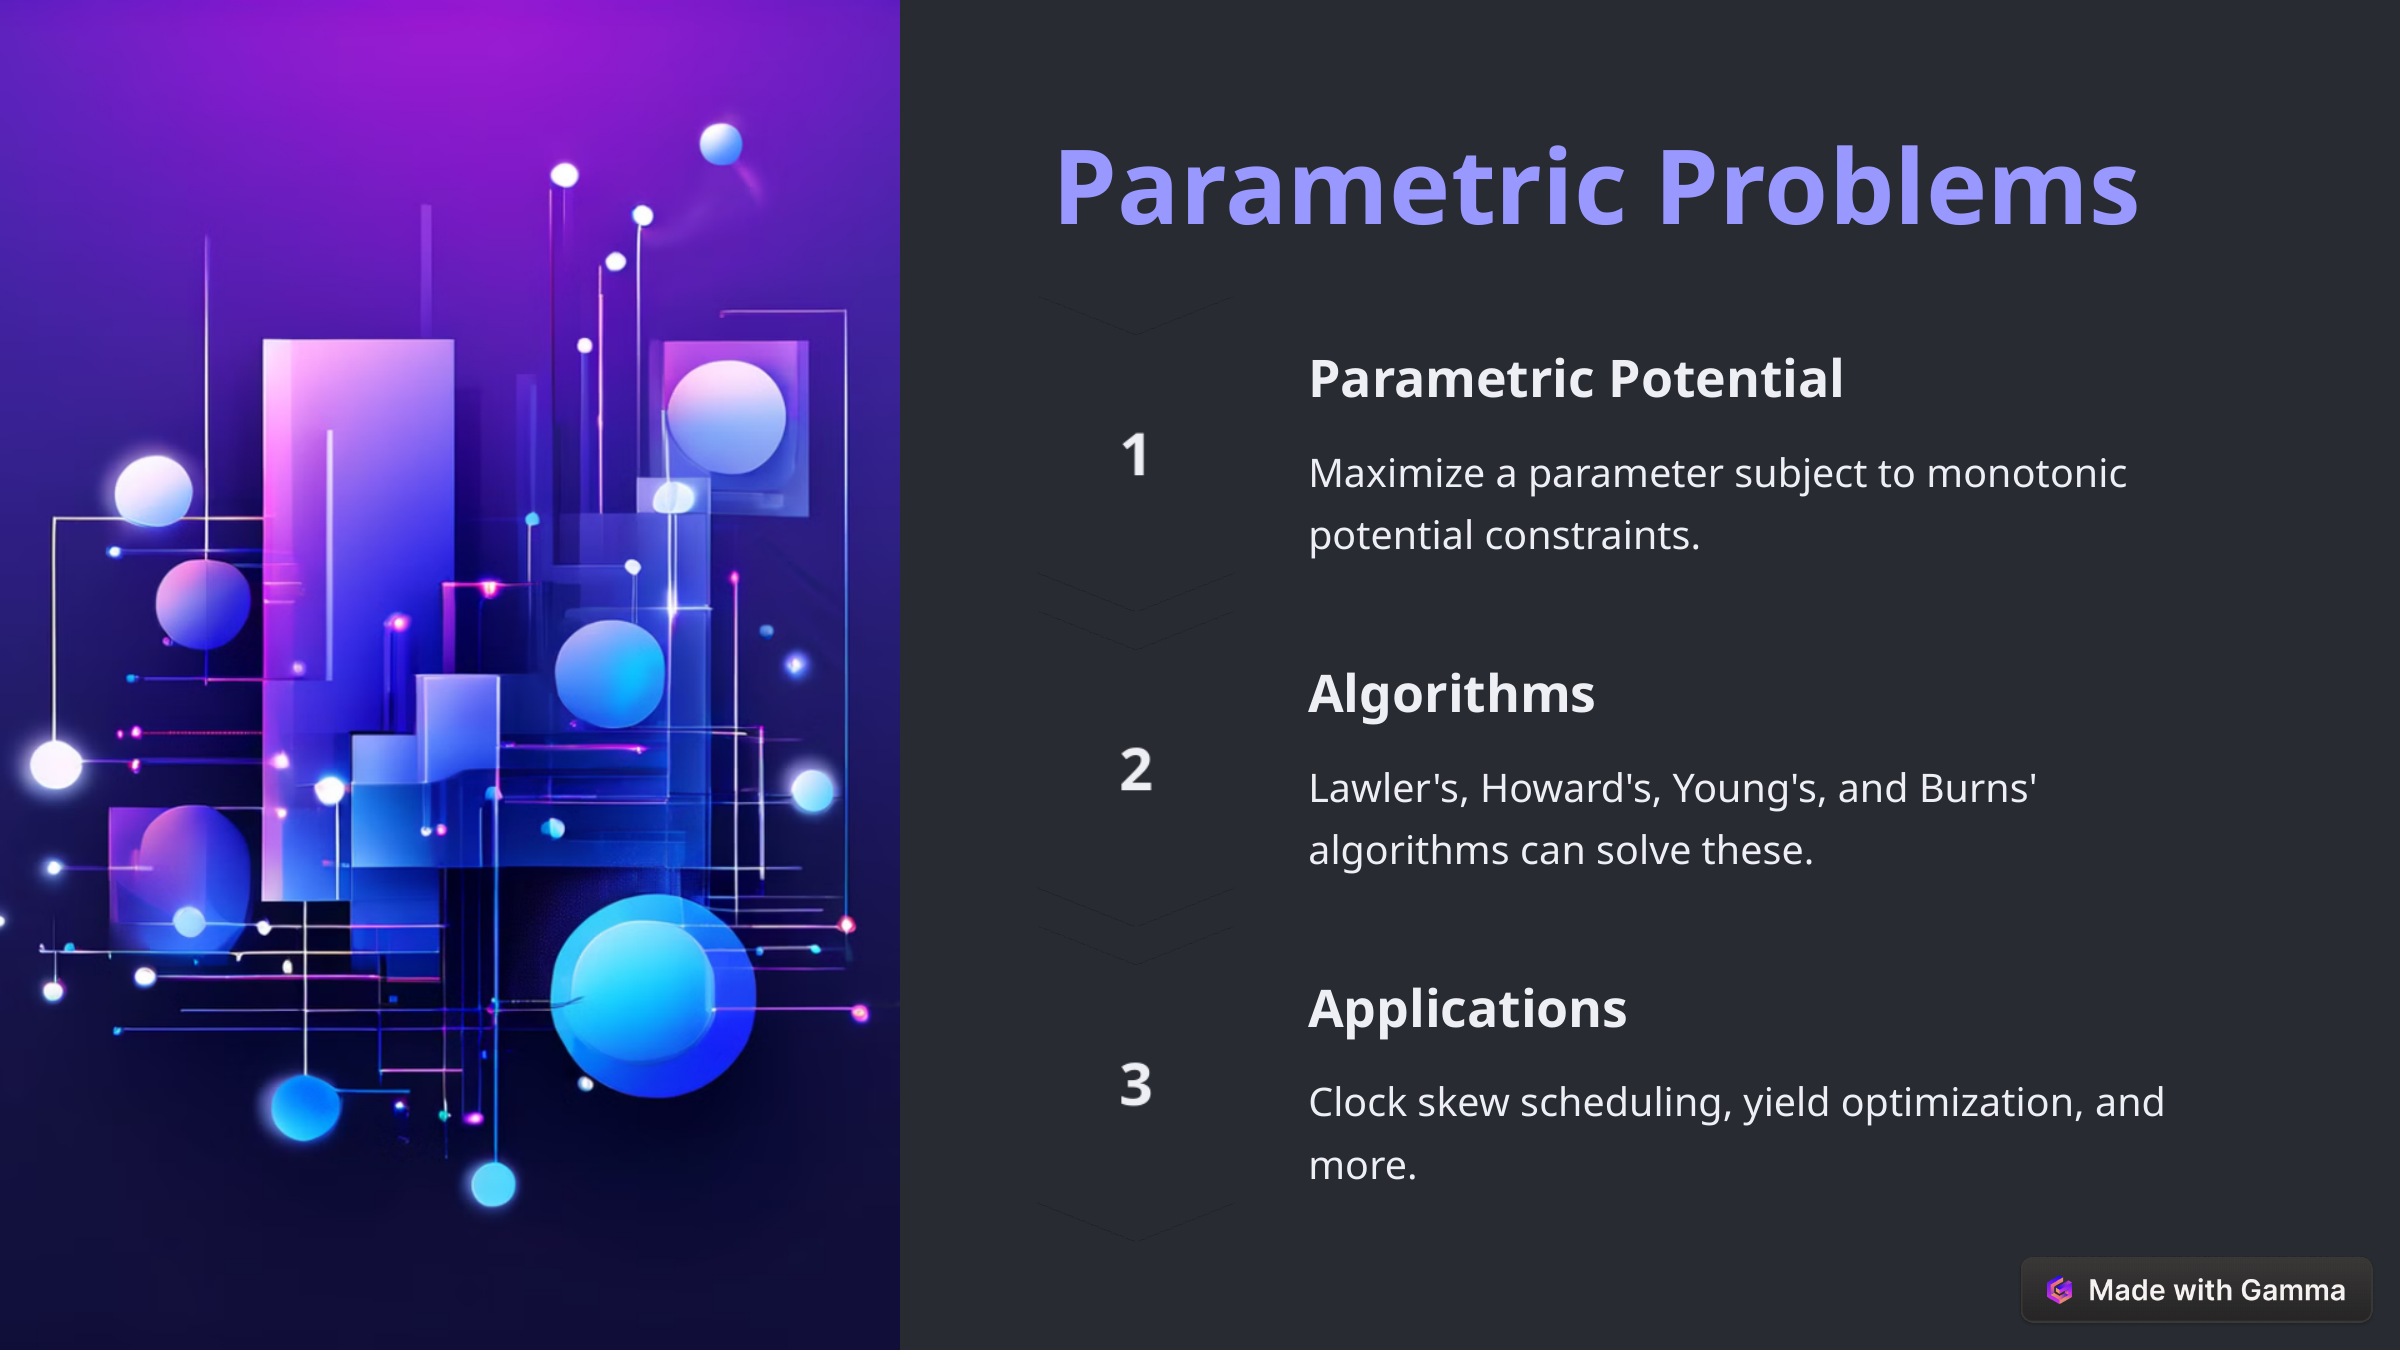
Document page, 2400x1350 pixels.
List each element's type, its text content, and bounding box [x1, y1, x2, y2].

picture [2008, 1244, 2385, 1335]
text_box Clock skew scheduling, yield optimization, and more. [1293, 1054, 2263, 1181]
text_box Parametric Problems [1037, 108, 2074, 238]
text_box Applications [1293, 966, 1812, 1031]
text_box Algorithms [1293, 651, 1812, 716]
text_box [900, 0, 2400, 1350]
text_box Parametric Potential [1293, 336, 1812, 401]
picture [1037, 296, 1235, 1242]
text_box Maximize a parameter subject to monotonic potential constraints. [1293, 424, 2263, 551]
picture [0, 0, 900, 1350]
text_box Lawler's, Howard's, Young's, and Burns' algorithms can solve these. [1293, 739, 2263, 866]
